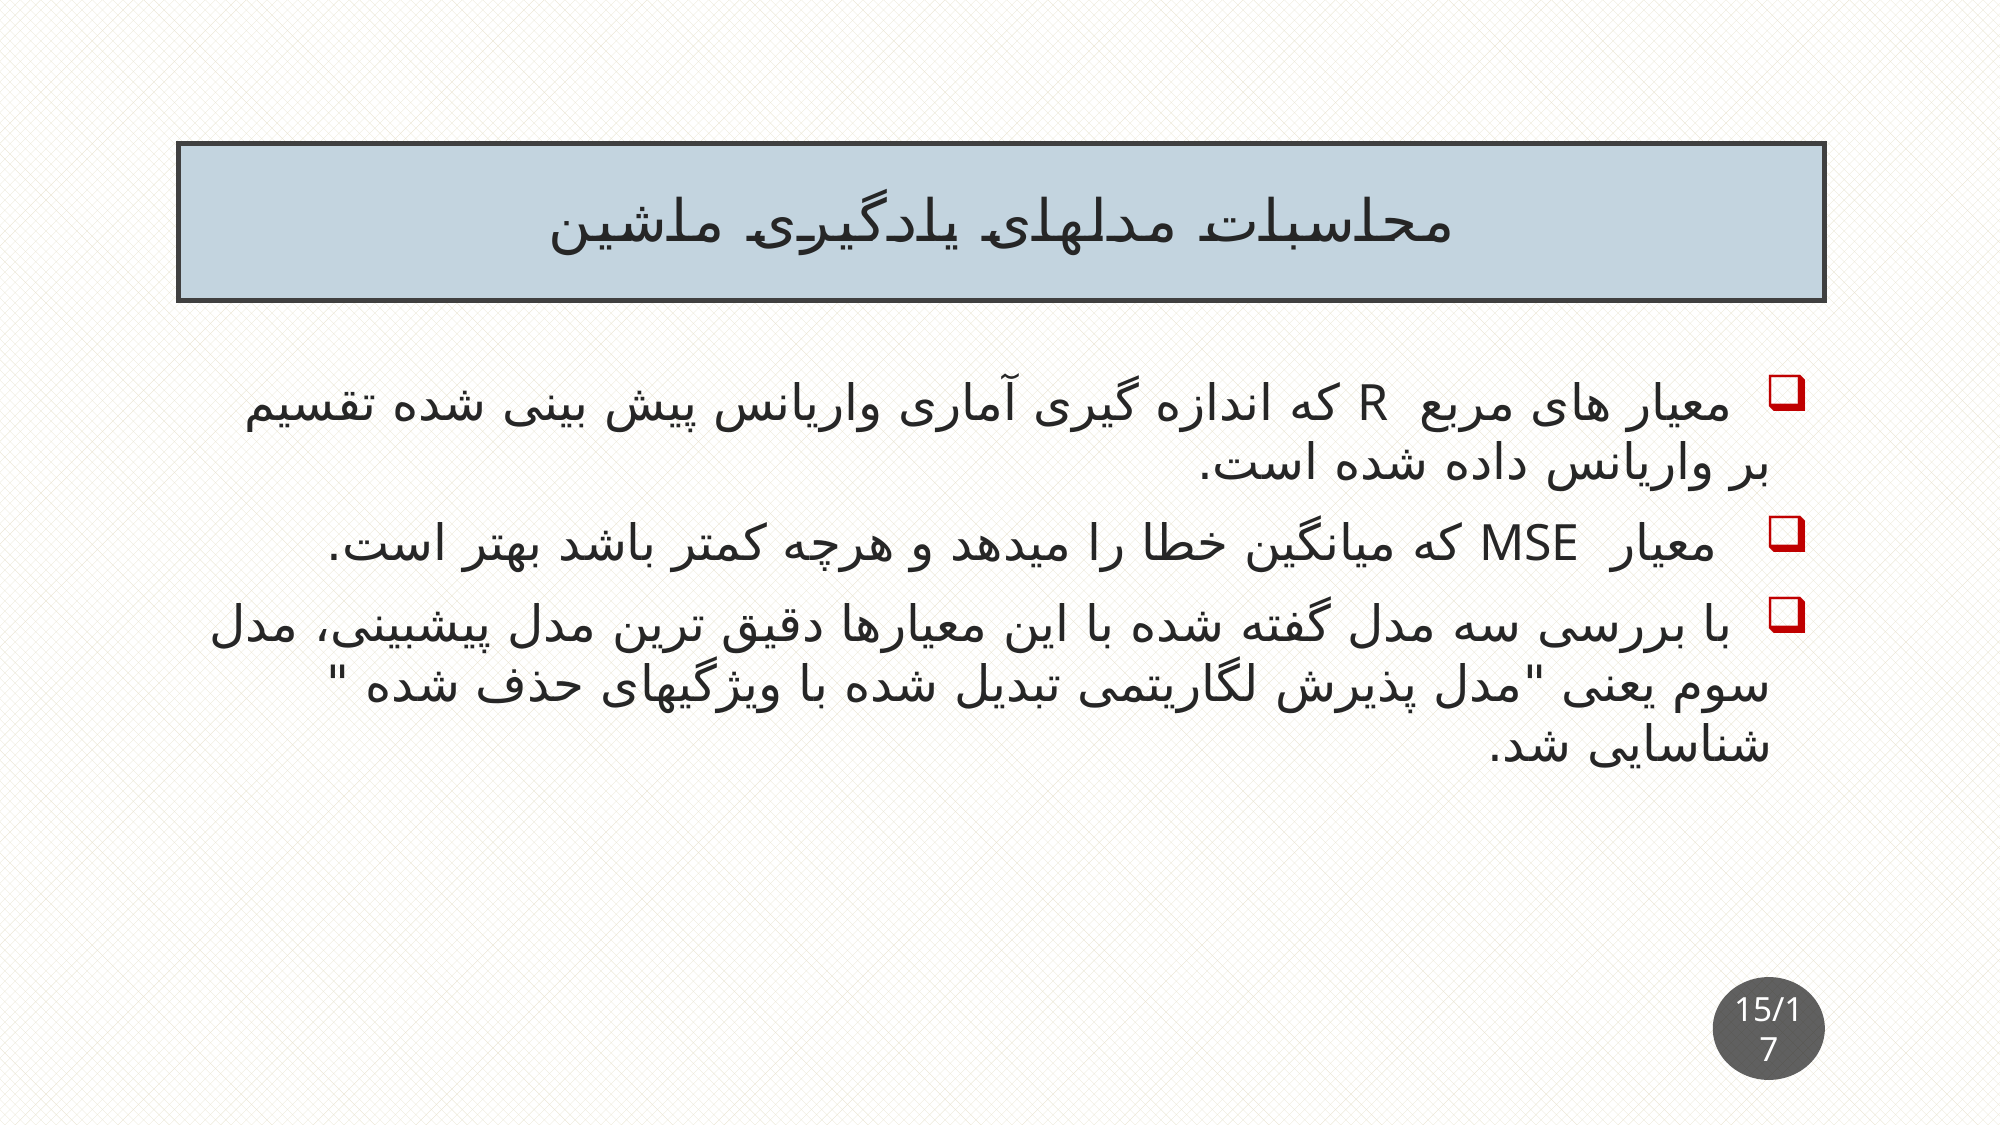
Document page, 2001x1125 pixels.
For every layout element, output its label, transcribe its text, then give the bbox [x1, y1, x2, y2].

title محاسبات مدل‏های یادگیری ماشین [176, 141, 1827, 303]
slide_number 15/17 [1712, 977, 1825, 1080]
list معیار های مربع R که اندازه گیری آماری واریانس پیش بینی شده تقسیم بر واریانس داده شده است. معیار MSE که میانگین خطا را میدهد و هرچه کمتر باشد بهتر است. با بررسی سه مدل گفته شده با این معیارها دقیق ترین مدل پیش‏بینی، مدل سوم یعنی "مدل پذیرش لگاریتمی تبدیل شده با ویژگی‏های حذف شده " شناسایی شد. [178, 362, 1825, 980]
